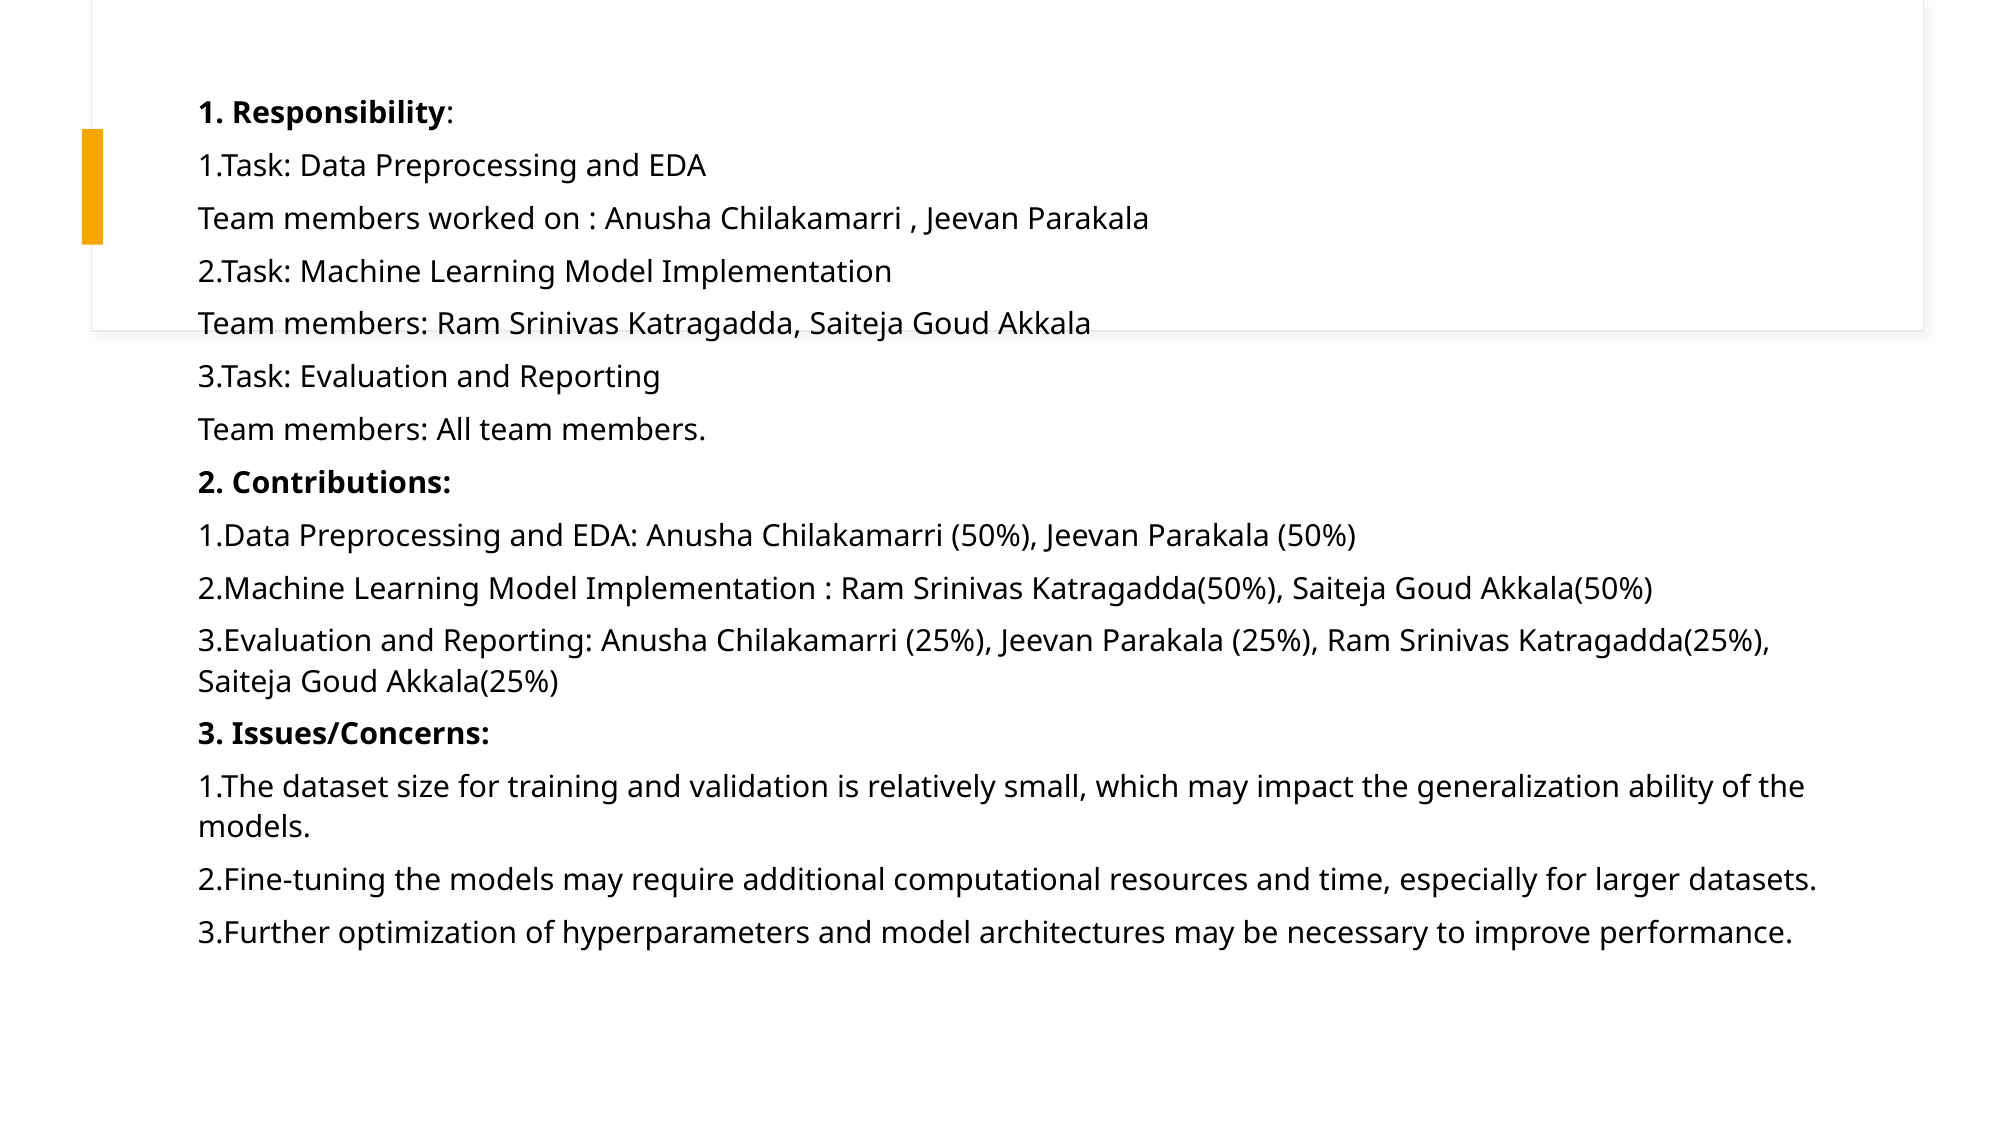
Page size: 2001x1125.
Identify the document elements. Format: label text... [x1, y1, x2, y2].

list 1. Responsibility: 1.Task: Data Preprocessing and EDA Team members worked on : Anusha Chilakamarri , Jeevan Parakala 2.Task: Machine Learning Model Implementation Team members: Ram Srinivas Katragadda, Saiteja Goud Akkala 3.Task: Evaluation and Reporting Team members: All team members. 2. Contributions: 1.Data Preprocessing and EDA: Anusha Chilakamarri (50%), Jeevan Parakala (50%) 2.Machine Learning Model Implementation : Ram Srinivas Katragadda(50%), Saiteja Goud Akkala(50%) 3.Evaluation and Reporting: Anusha Chilakamarri (25%), Jeevan Parakala (25%), Ram Srinivas Katragadda(25%), Saiteja Goud Akkala(25%) 3. Issues/Concerns: 1.The dataset size for training and validation is relatively small, which may impact the generalization ability of the models. 2.Fine-tuning the models may require additional computational resources and time, especially for larger datasets. 3.Further optimization of hyperparameters and model architectures may be necessary to improve performance. [183, 81, 1851, 1013]
